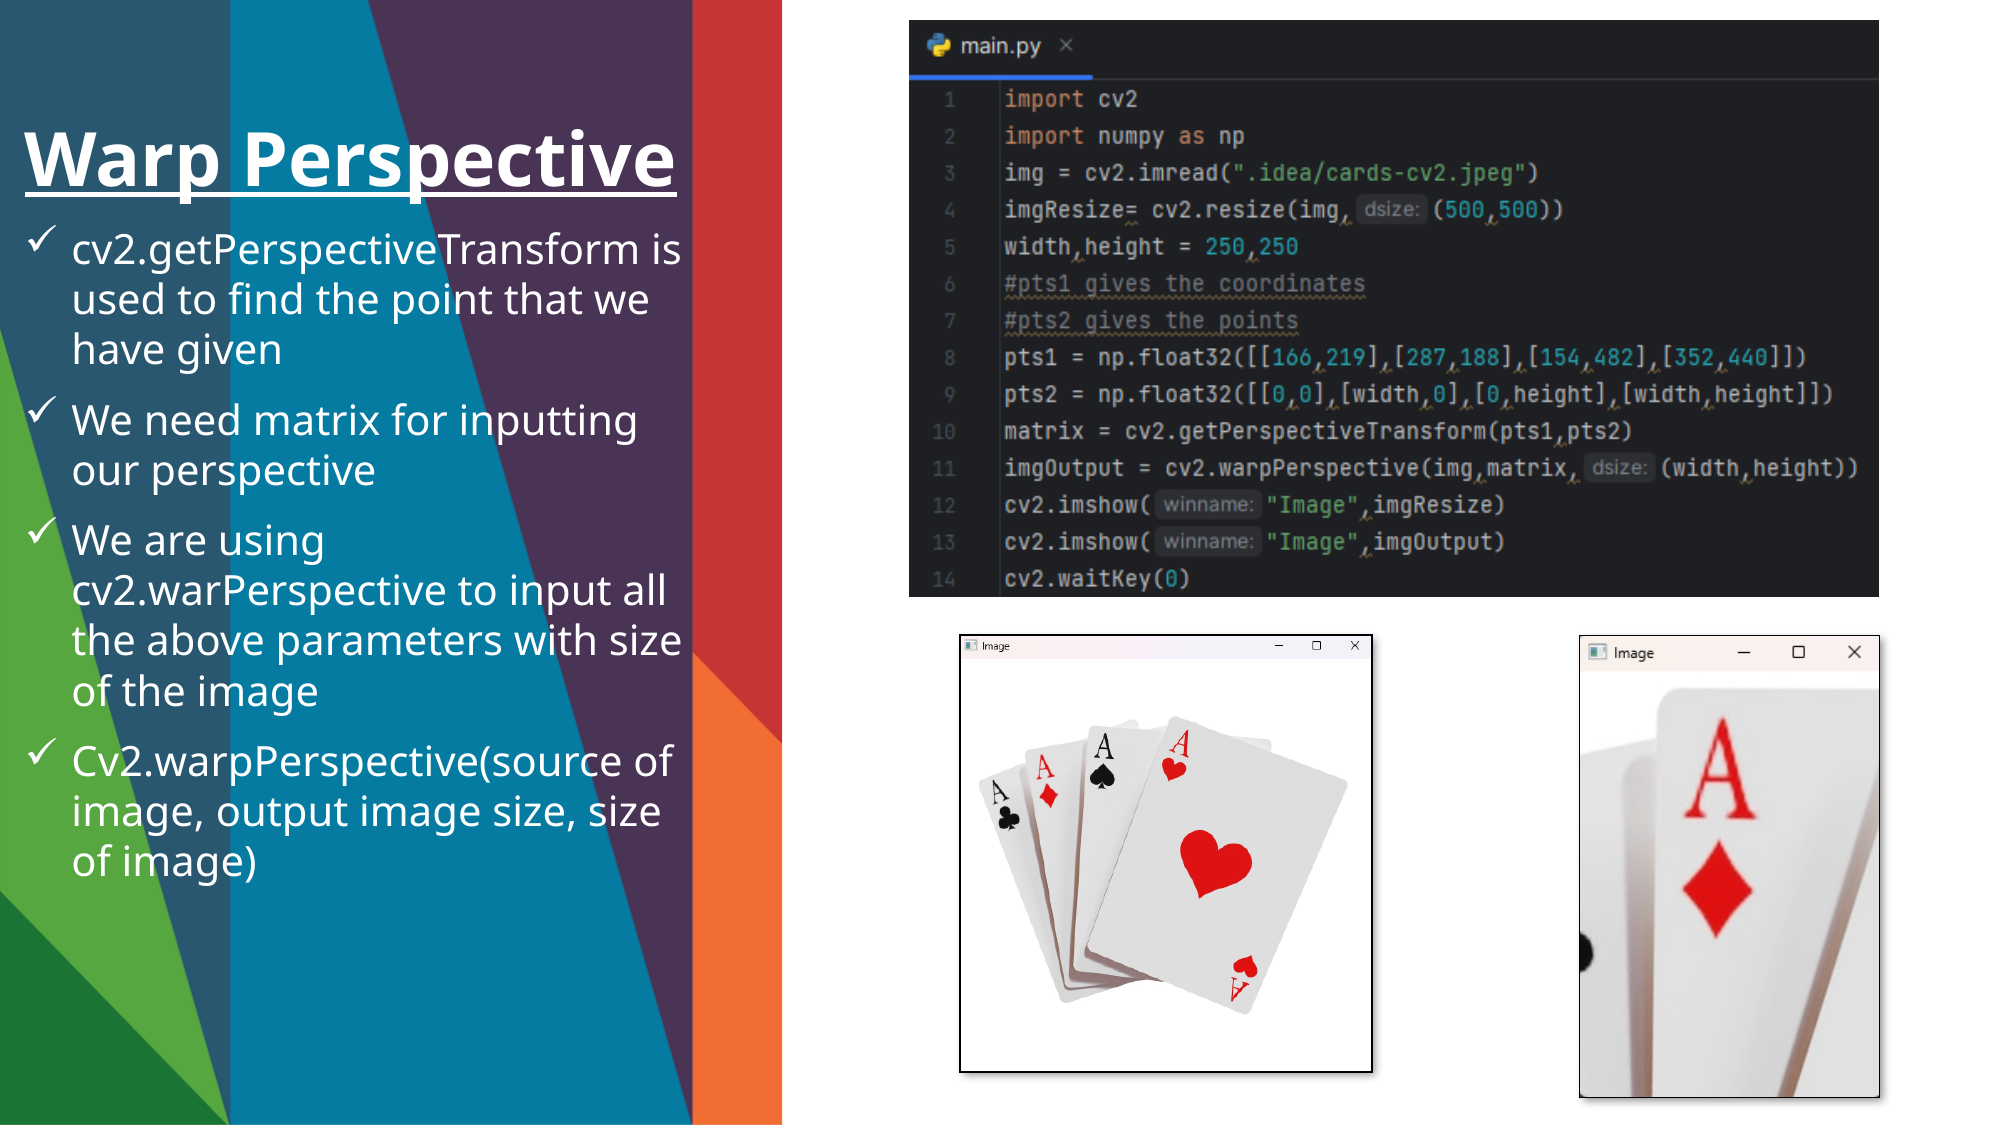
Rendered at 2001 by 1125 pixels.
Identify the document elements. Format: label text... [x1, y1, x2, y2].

picture [368, 0, 783, 1125]
picture [908, 20, 1879, 597]
picture [960, 635, 1372, 1072]
picture [1580, 635, 1879, 1097]
list Warp Perspective cv2.getPerspectiveTransform is used to find the point that we have given We need matrix for inputting our perspective We are using cv2.warPerspective to input all the above parameters with size of the image Cv2.warpPerspective(source of image, output image size, size of image) [9, 104, 714, 867]
picture [0, 0, 240, 1125]
picture [247, 867, 254, 882]
